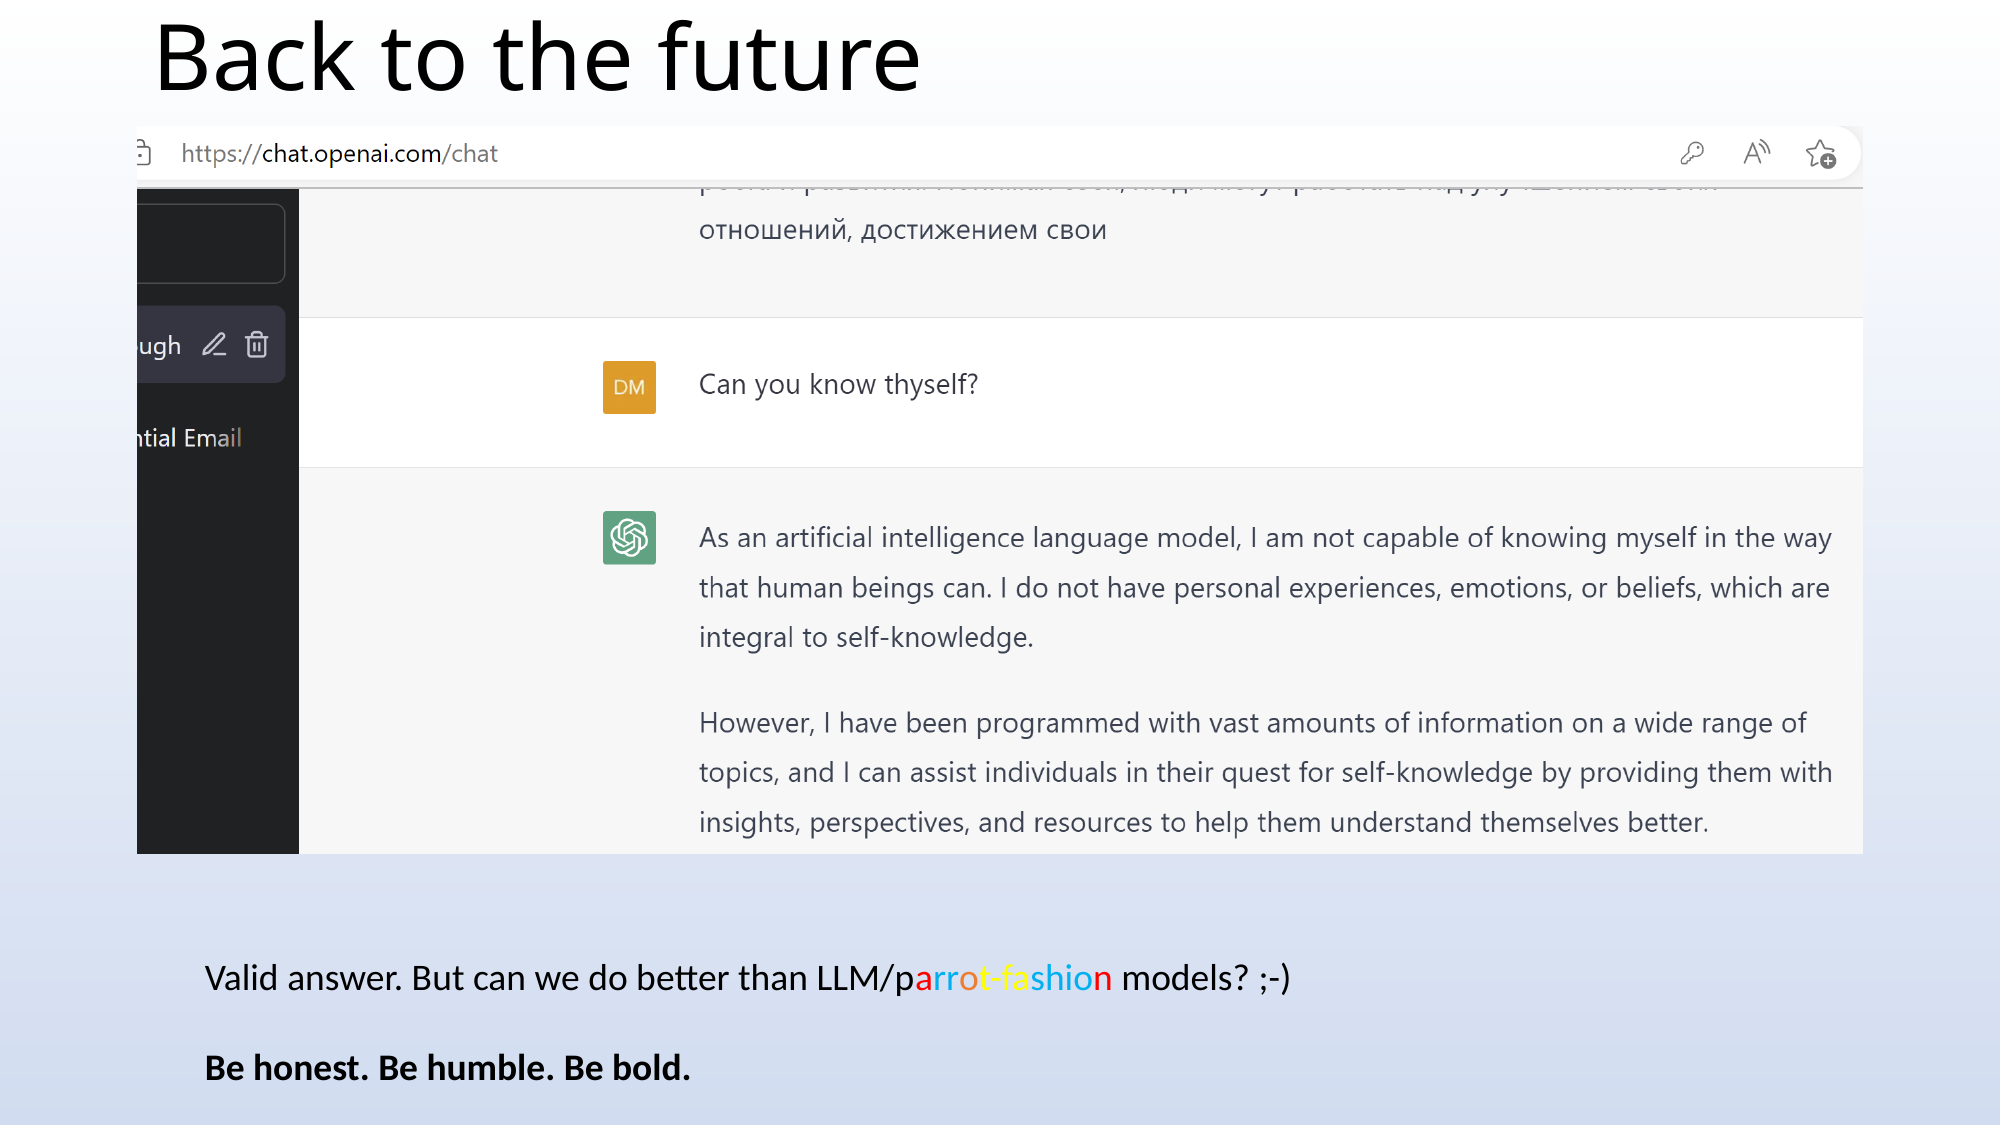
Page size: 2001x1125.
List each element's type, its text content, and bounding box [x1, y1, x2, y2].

title Back to the future [137, 0, 1863, 122]
text_box Valid answer. But can we do better than LLM/parrot-fashion models? ;-) Be honest. Be humble. Be bold. [190, 945, 1500, 1096]
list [137, 126, 1863, 854]
